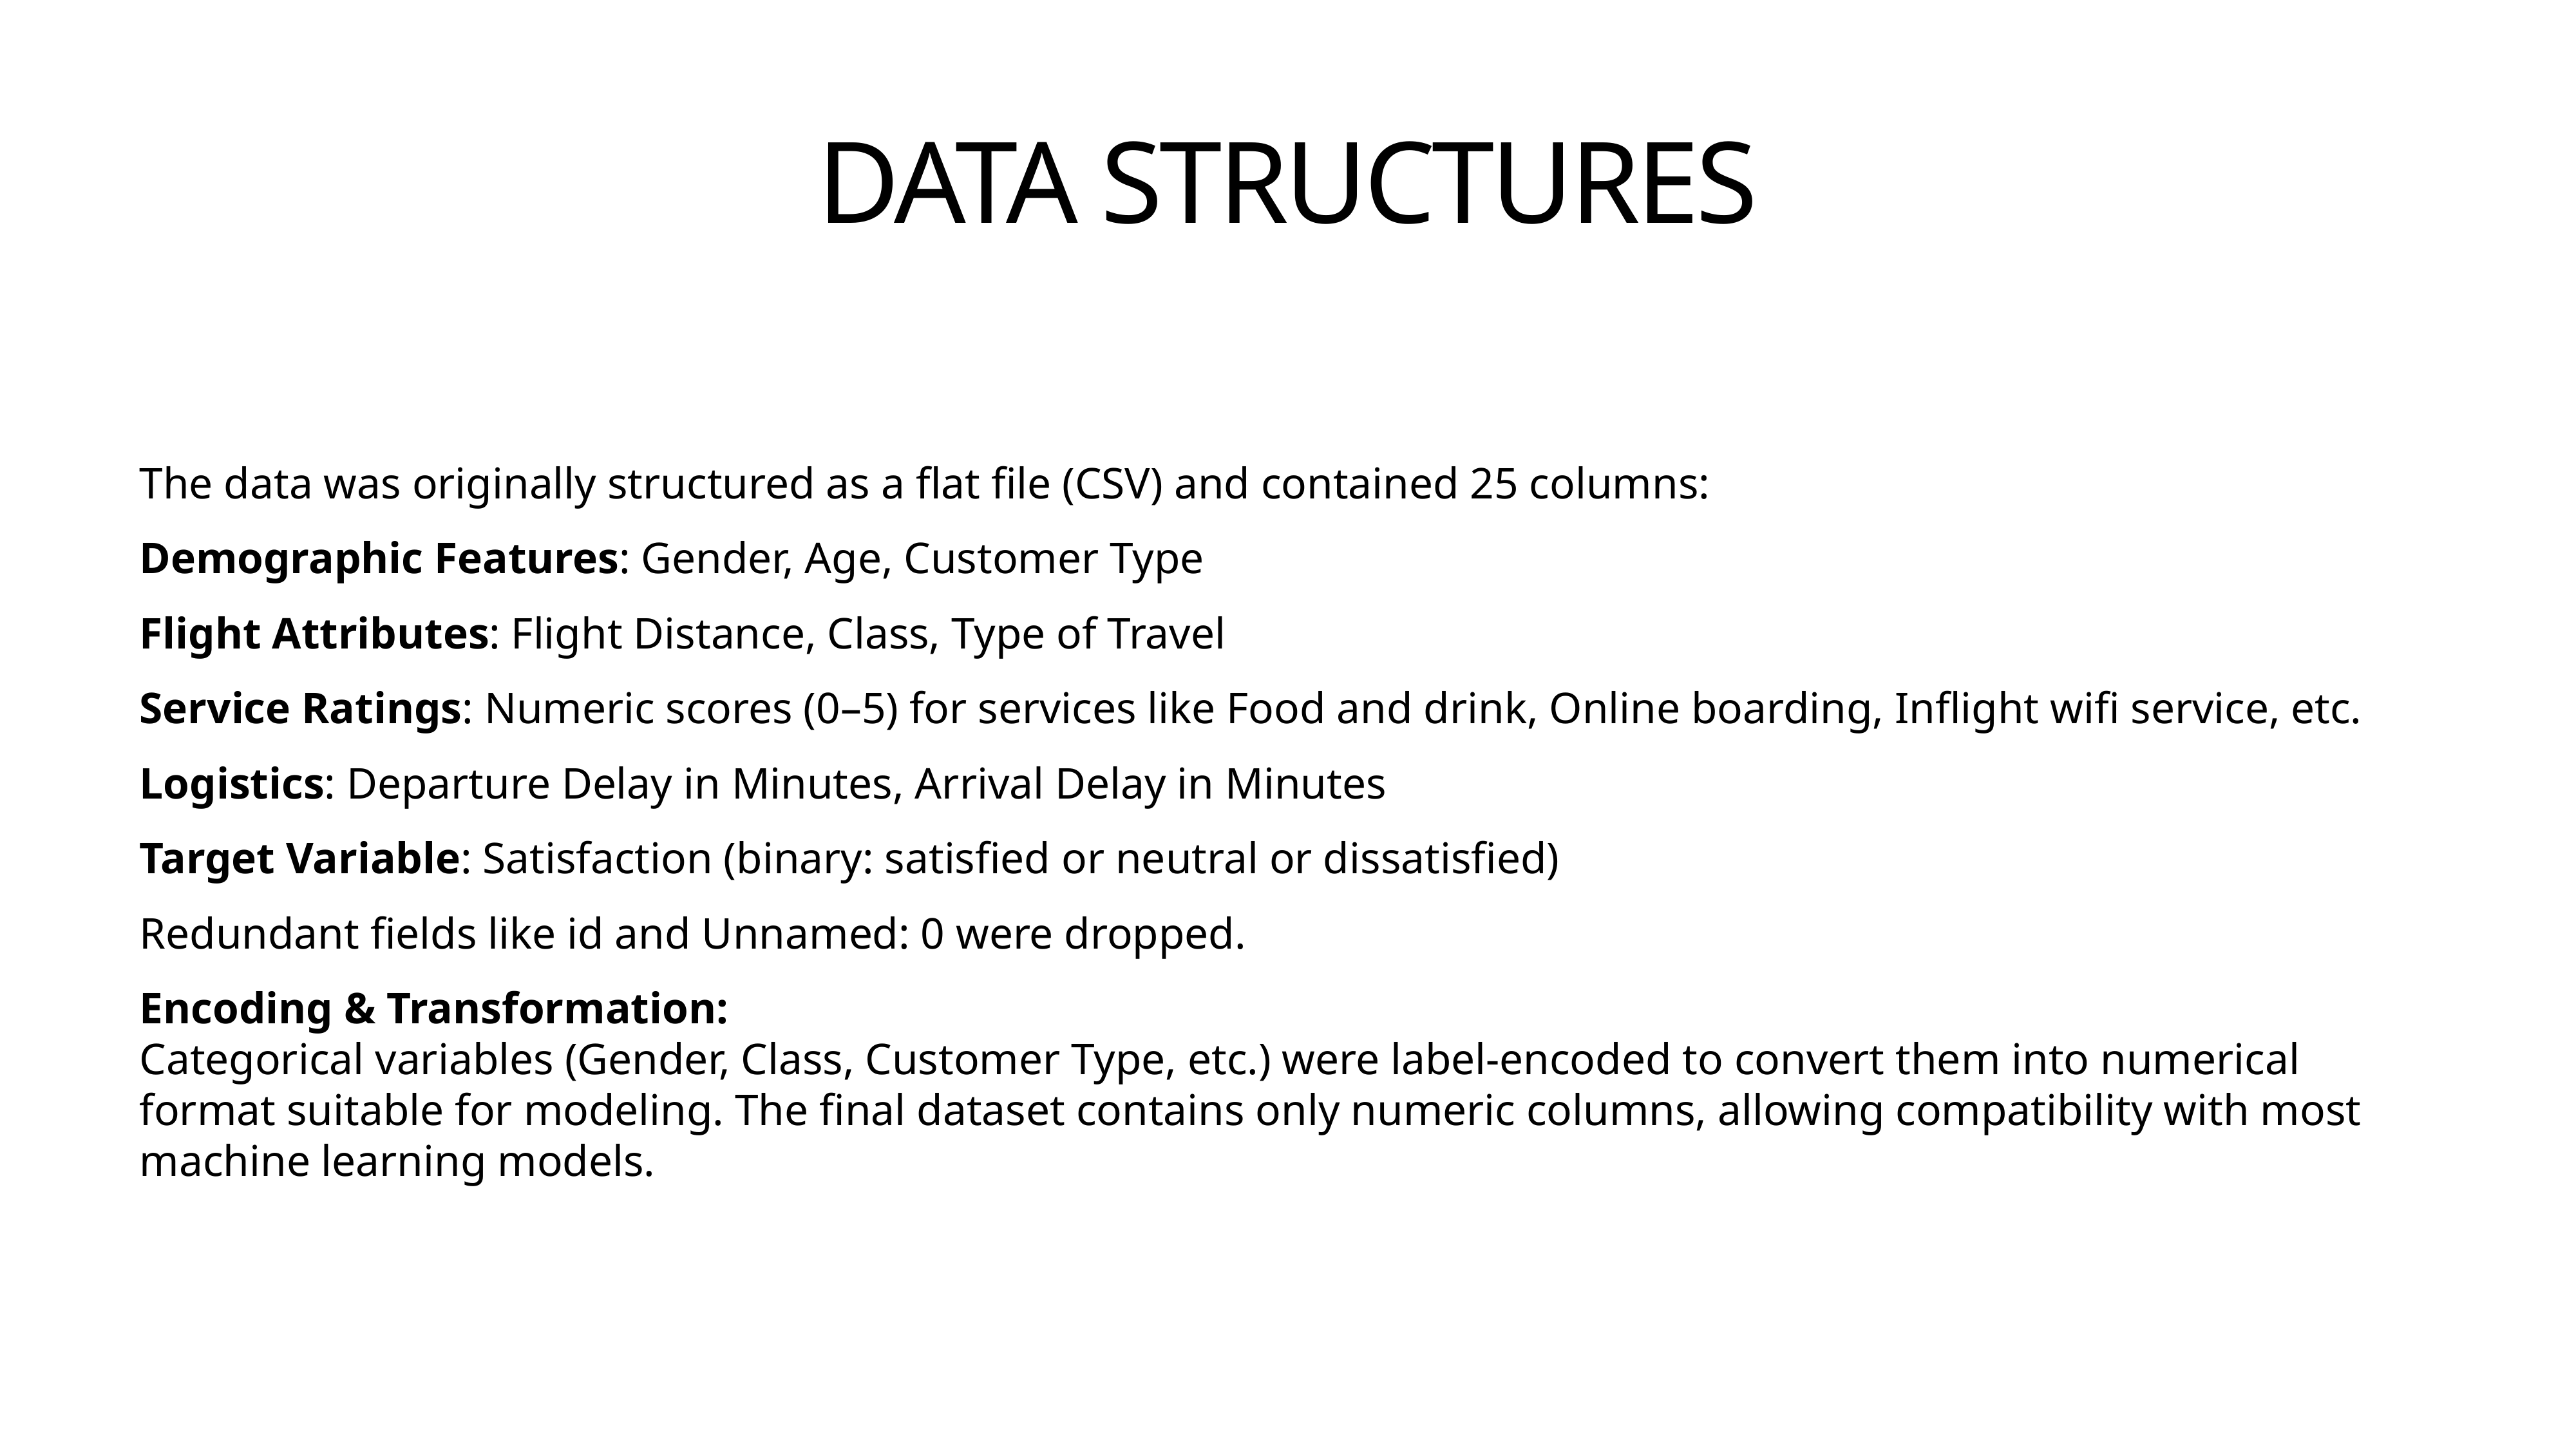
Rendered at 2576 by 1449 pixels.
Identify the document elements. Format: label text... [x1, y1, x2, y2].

title DATA STRUCTURES [133, 85, 2443, 251]
list The data was originally structured as a flat file (CSV) and contained 25 columns: Demographic Features: Gender, Age, Customer Type Flight Attributes: Flight Distance, Class, Type of Travel Service Ratings: Numeric scores (0–5) for services like Food and drink, Online boarding, Inflight wifi service, etc. Logistics: Departure Delay in Minutes, Arrival Delay in Minutes Target Variable: Satisfaction (binary: satisfied or neutral or dissatisfied) Redundant fields like id and Unnamed: 0 were dropped. Encoding & Transformation: Categorical variables (Gender, Class, Customer Type, etc.) were label-encoded to convert them into numerical format suitable for modeling. The final dataset contains only numeric columns, allowing compatibility with most machine learning models. [133, 450, 2443, 1342]
